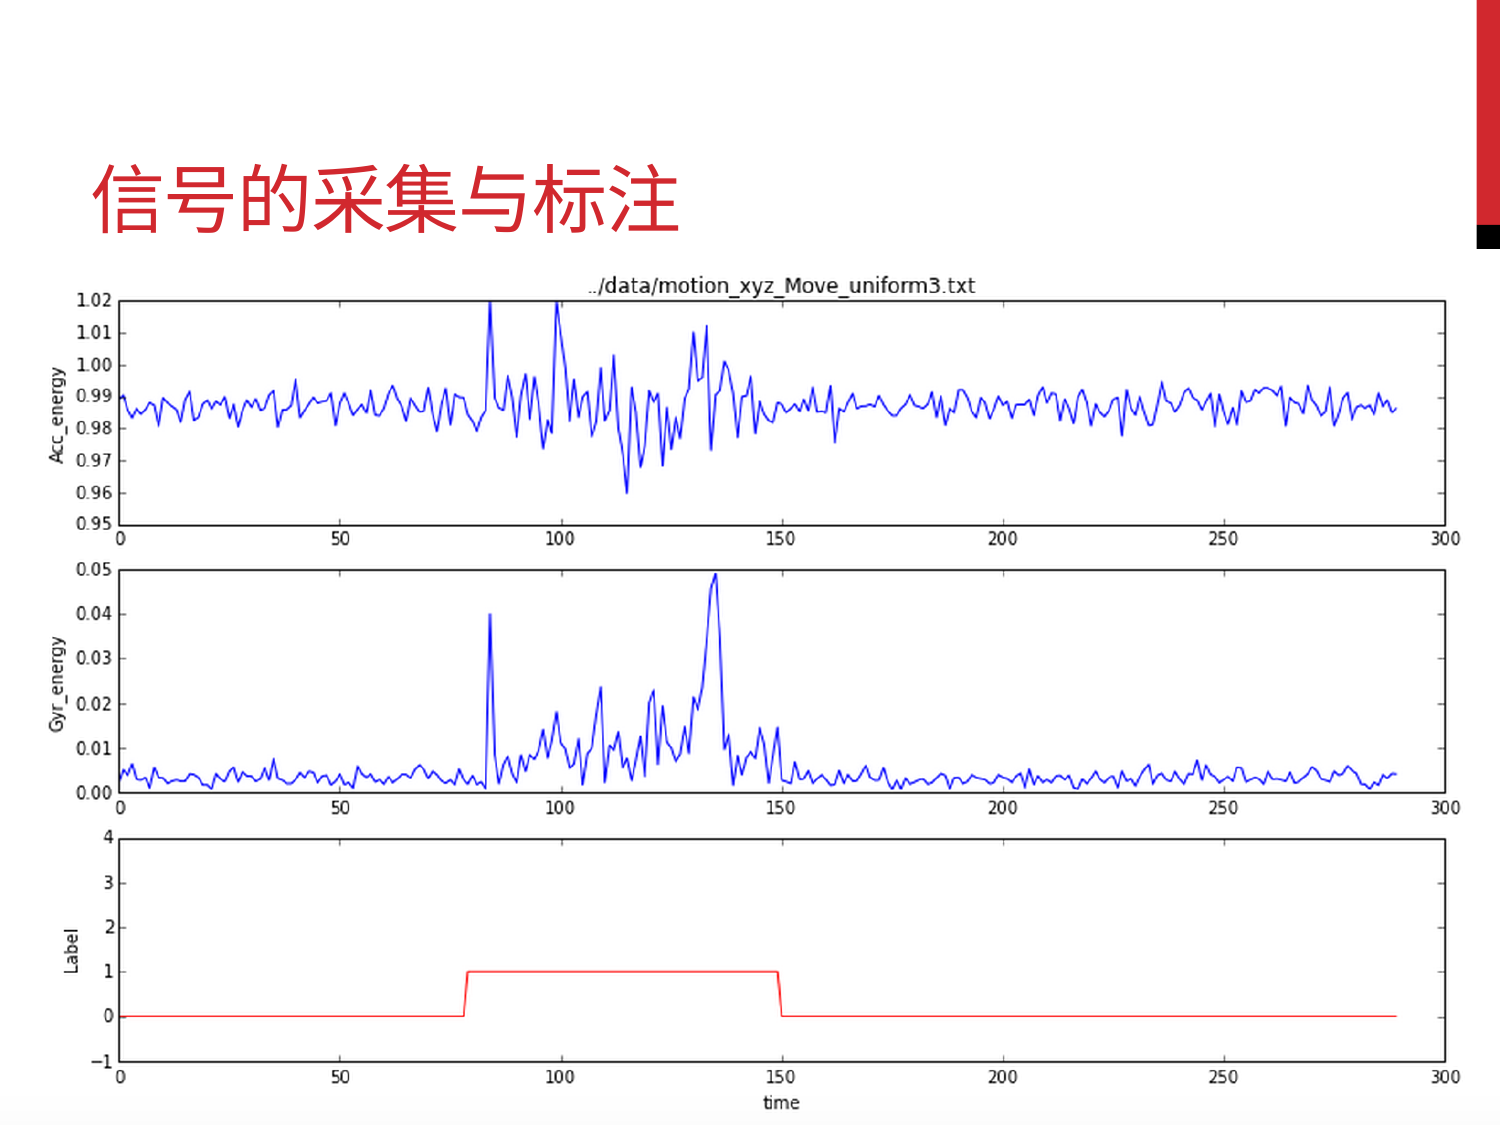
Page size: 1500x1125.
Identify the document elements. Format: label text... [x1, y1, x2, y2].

picture [0, 249, 1500, 1125]
title 信号的采集与标注 [75, 25, 1025, 244]
